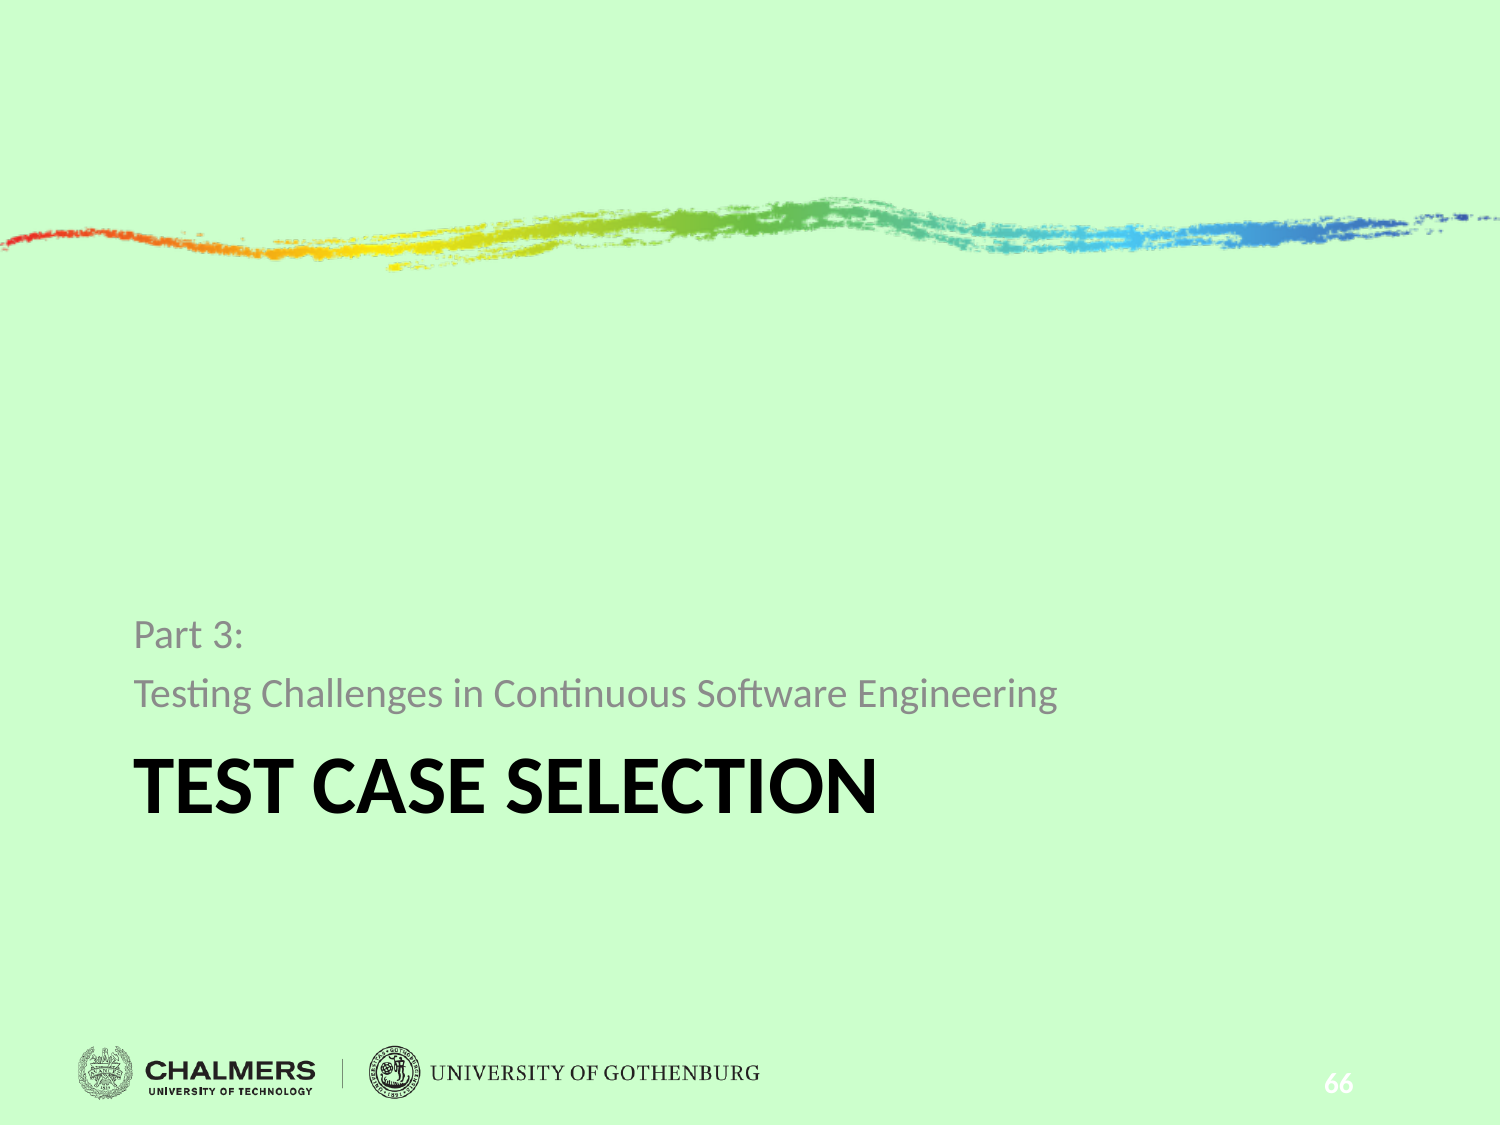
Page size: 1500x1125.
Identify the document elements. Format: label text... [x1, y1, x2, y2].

slide_number 66 [1252, 1063, 1425, 1101]
list Part 3: Testing Challenges in Continuous Software Engineering [118, 476, 1394, 723]
footer [750, 1042, 1225, 1103]
title Test Case Selection [118, 723, 1394, 947]
picture [0, 162, 1500, 292]
